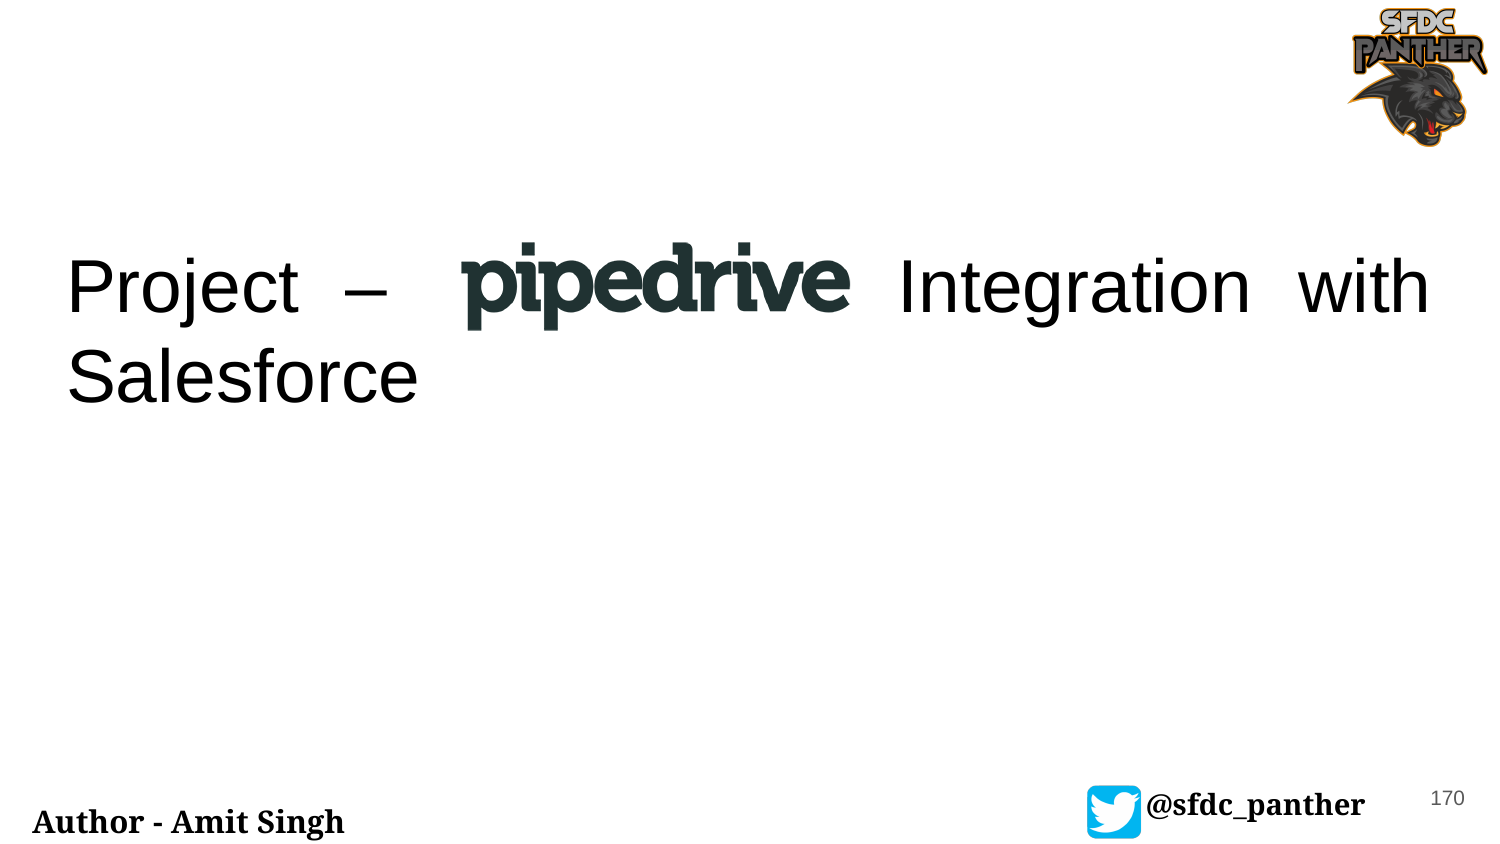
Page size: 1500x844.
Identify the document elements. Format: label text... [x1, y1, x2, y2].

slide_number 170 [1389, 764, 1480, 830]
title Project – Integration with Salesforce [51, 165, 1449, 491]
picture [1085, 784, 1144, 842]
picture [452, 201, 868, 373]
picture [1347, 8, 1488, 147]
